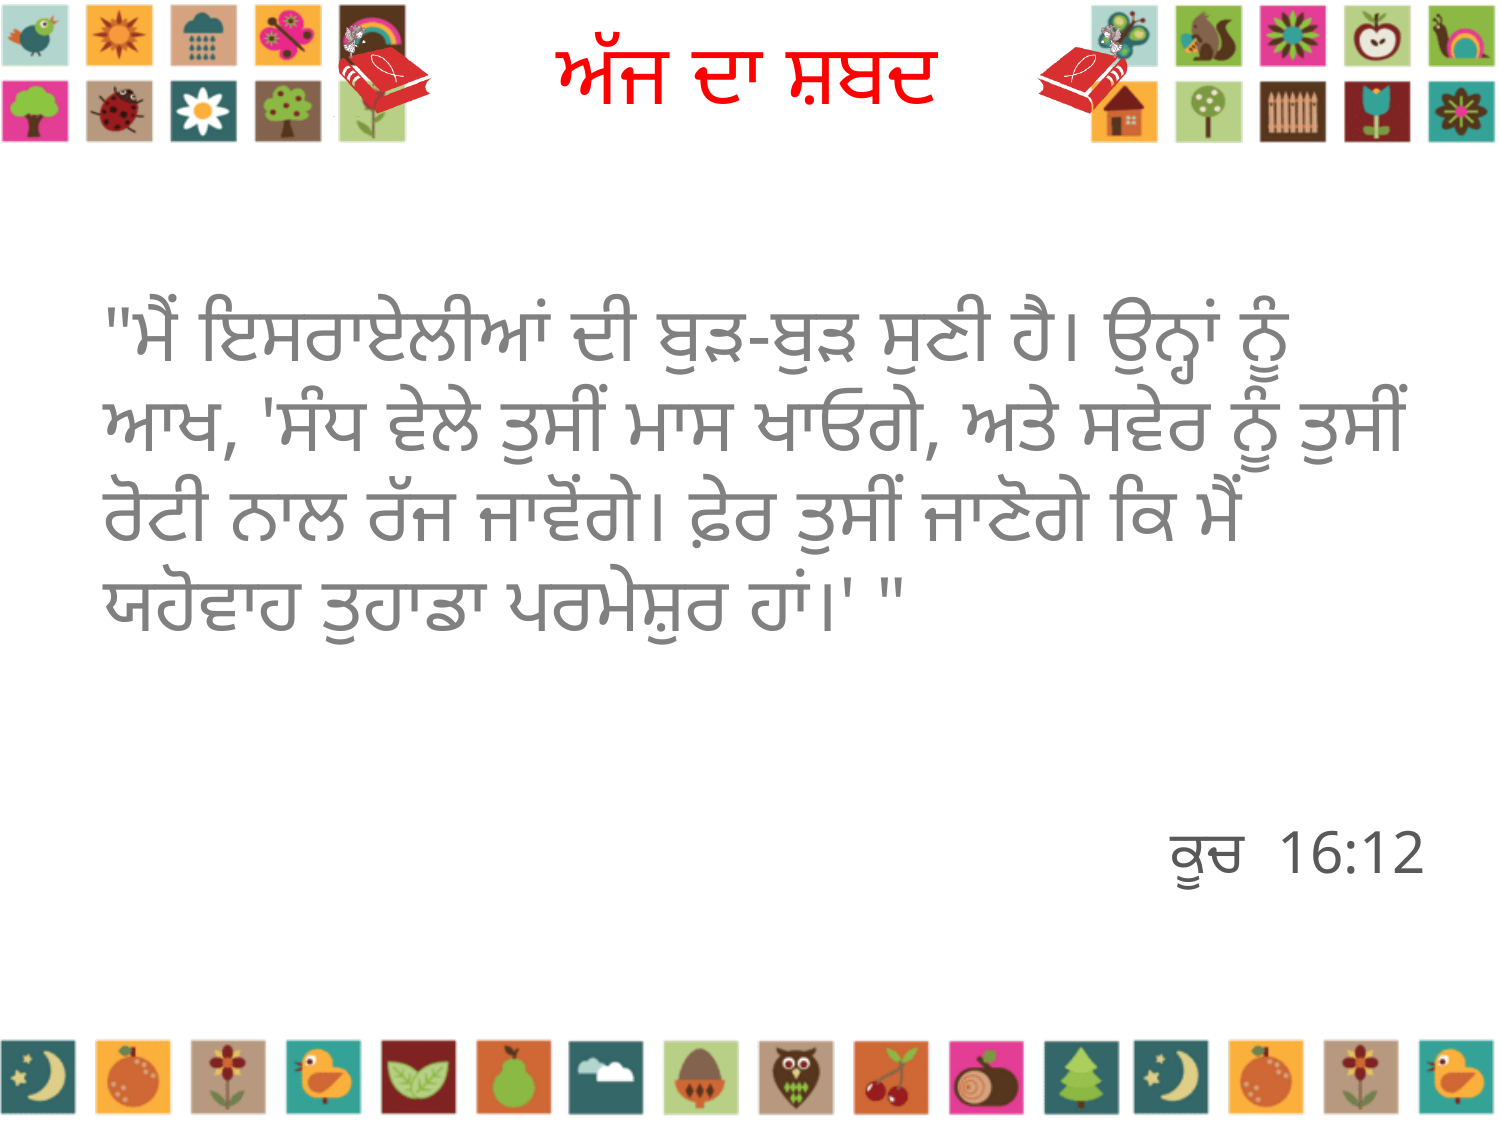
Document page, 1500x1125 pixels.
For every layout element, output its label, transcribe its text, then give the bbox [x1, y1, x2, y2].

text_box ਅੱਜ ਦਾ ਸ਼ਬਦ [425, 13, 1078, 129]
picture [1005, 3, 1500, 150]
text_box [0, 1028, 1500, 1118]
text_box ਕੂਚ 16:12 [808, 807, 1441, 893]
picture [0, 3, 463, 150]
text_box "ਮੈਂ ਇਸਰਾਏਲੀਆਂ ਦੀ ਬੁੜ-ਬੁੜ ਸੁਣੀ ਹੈ। ਉਨ੍ਹਾਂ ਨੂੰ ਆਖ, 'ਸੰਧ ਵੇਲੇ ਤੁਸੀਂ ਮਾਸ ਖਾਓਗੇ, ਅਤੇ ਸਵੇਰ ਨੂੰ ਤੁਸੀਂ ਰੋਟੀ ਨਾਲ ਰੱਜ ਜਾਵੋਂਗੇ। ਫ਼ੇਰ ਤੁਸੀਂ ਜਾਣੋਗੇ ਕਿ ਮੈਂ ਯਹੋਵਾਹ ਤੁਹਾਡਾ ਪਰਮੇਸ਼ੁਰ ਹਾਂ।' " [88, 278, 1436, 654]
